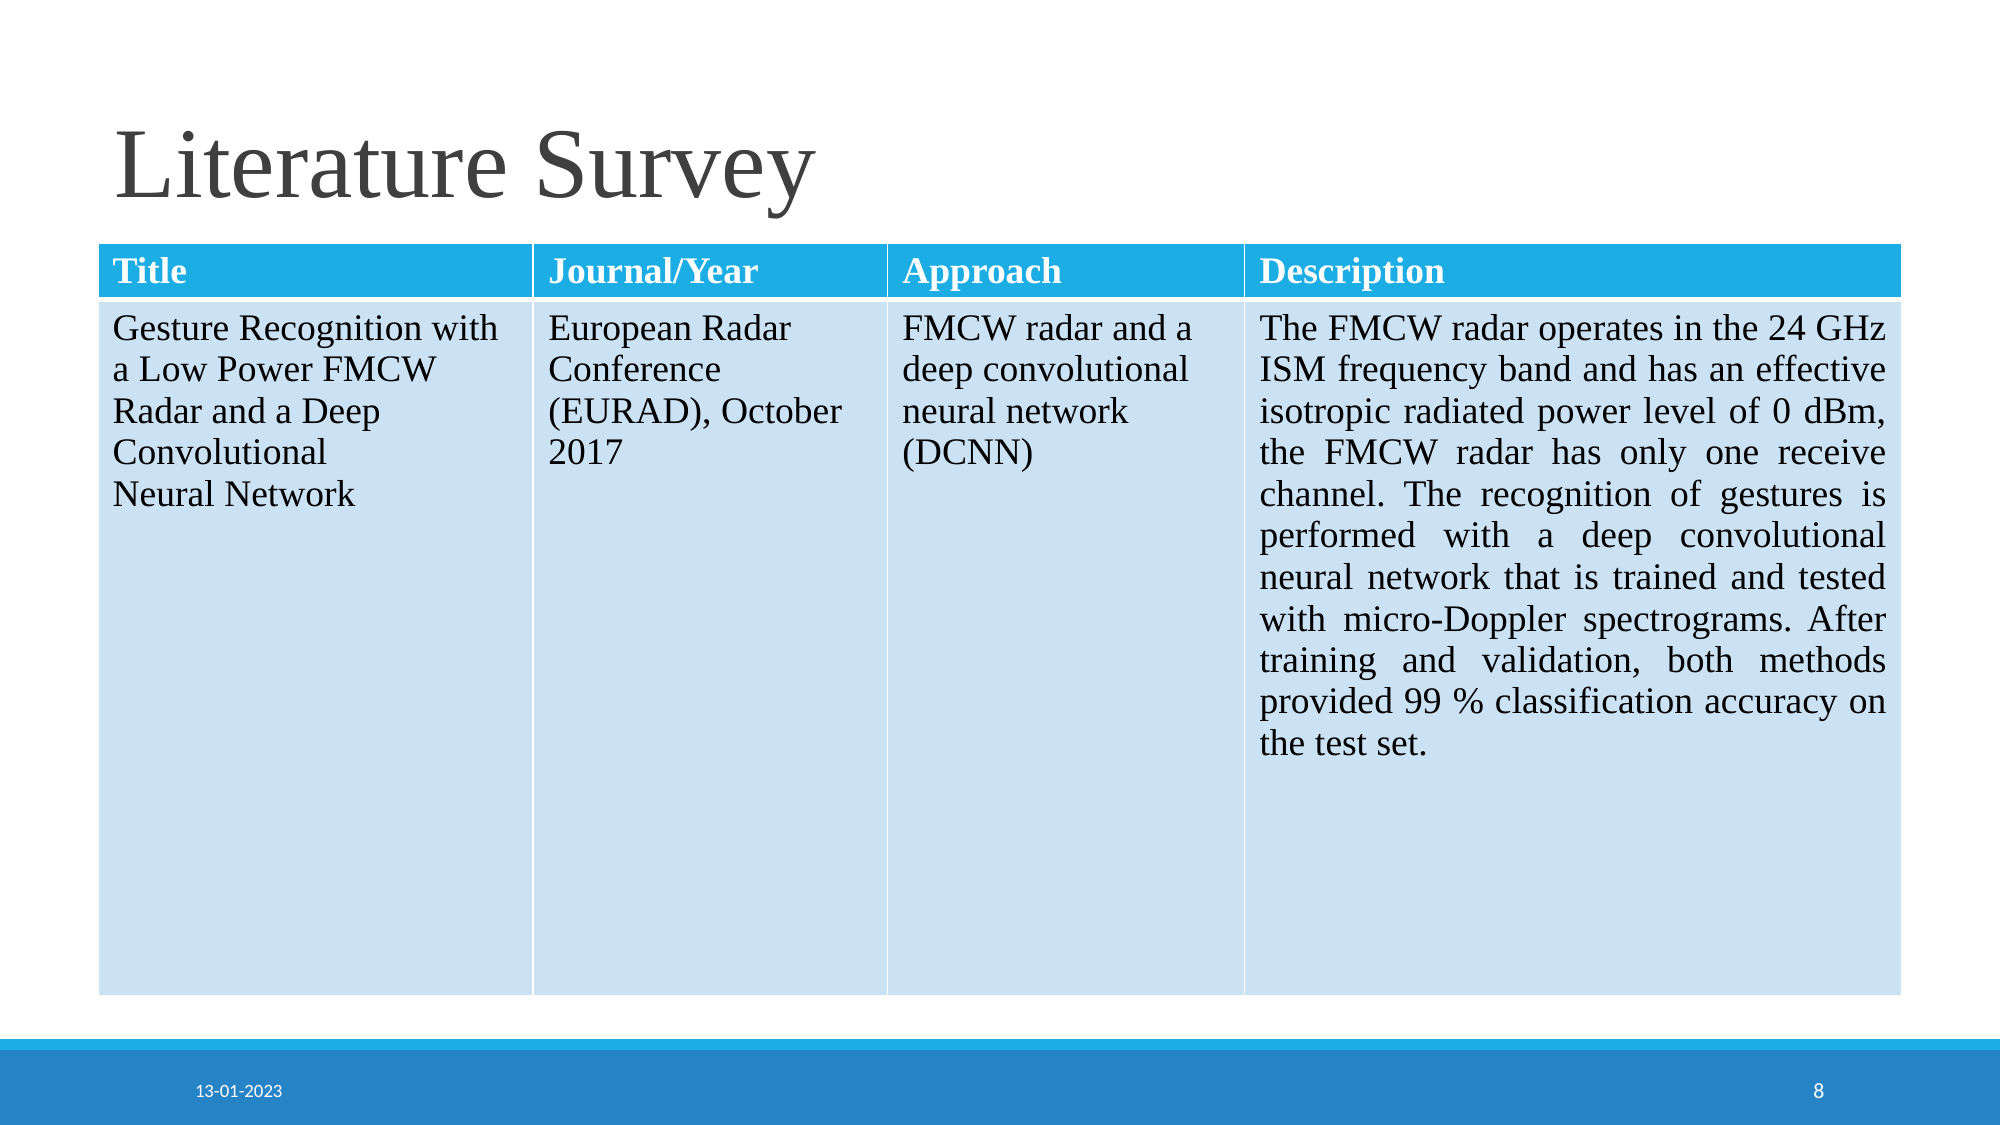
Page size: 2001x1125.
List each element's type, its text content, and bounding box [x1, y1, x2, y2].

table_cell The FMCW radar operates in the 24 GHz ISM frequency band and has an effective isotropic radiated power level of 0 dBm, the FMCW radar has only one receive channel. The recognition of gestures is performed with a deep convolutional neural network that is trained and tested with micro-Doppler spectrograms. After training and validation, both methods provided 99 % classification accuracy on the test set. [1245, 302, 1901, 995]
table_cell European Radar Conference (EURAD), October 2017 [534, 302, 887, 995]
table_header Approach [888, 244, 1244, 297]
table_header Description [1245, 244, 1901, 297]
slide_number ‹#› [1624, 1059, 1840, 1120]
table_header Journal/Year [534, 244, 887, 297]
title Literature Survey [99, 84, 1750, 226]
table_cell FMCW radar and a deep convolutional neural network (DCNN) [888, 302, 1244, 995]
table_cell Gesture Recognition with a Low Power FMCW Radar and a Deep Convolutional Neural Network [99, 302, 532, 995]
table_header Title [99, 244, 532, 297]
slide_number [180, 1059, 586, 1120]
